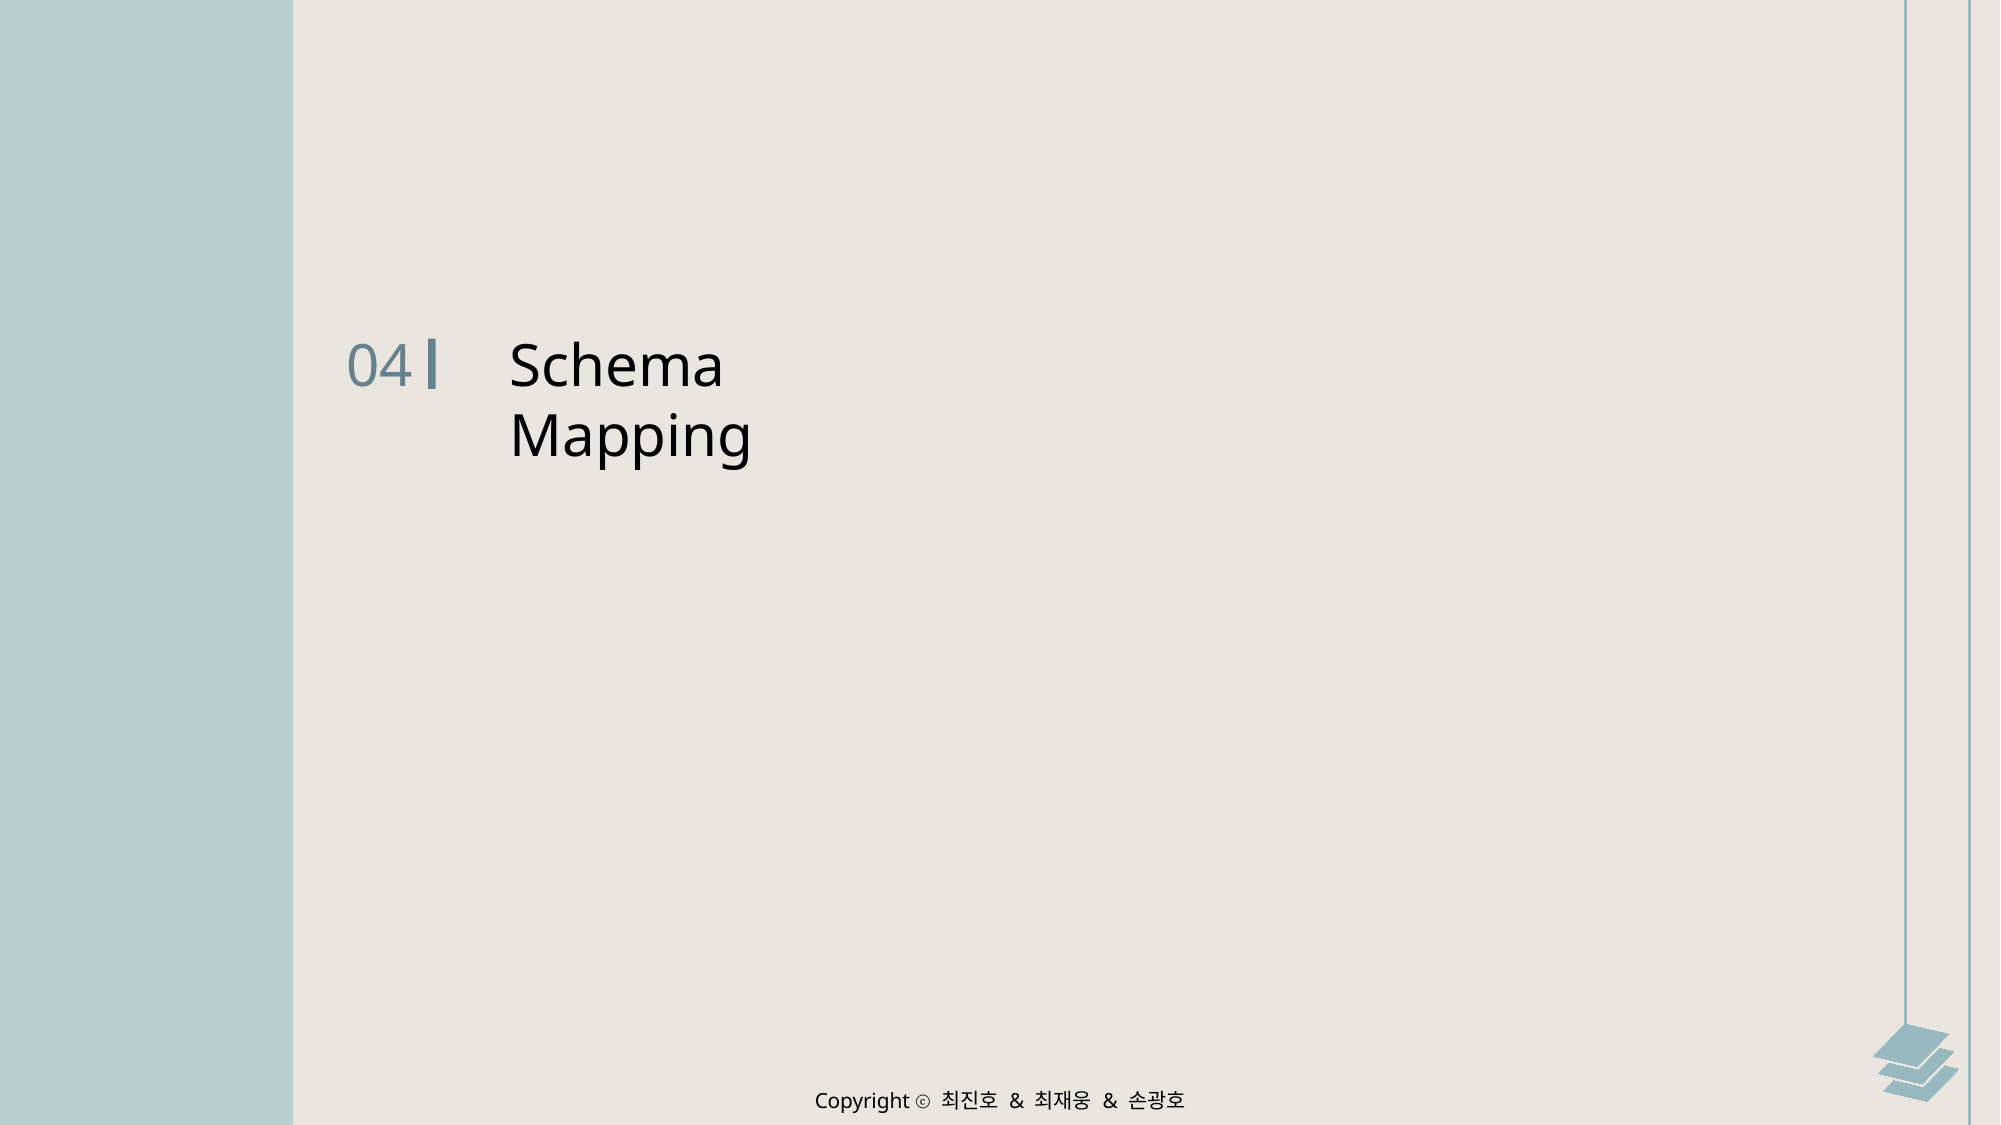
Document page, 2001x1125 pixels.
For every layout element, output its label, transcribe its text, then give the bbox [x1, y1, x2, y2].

text_box [0, 0, 294, 1125]
text_box [427, 338, 437, 390]
text_box Copyright ⓒ 최진호 & 최재웅 & 손광호 [740, 1080, 1260, 1120]
text_box Schema Mapping [494, 320, 1168, 476]
text_box 04 [331, 320, 443, 406]
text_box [1876, 1022, 1956, 1104]
